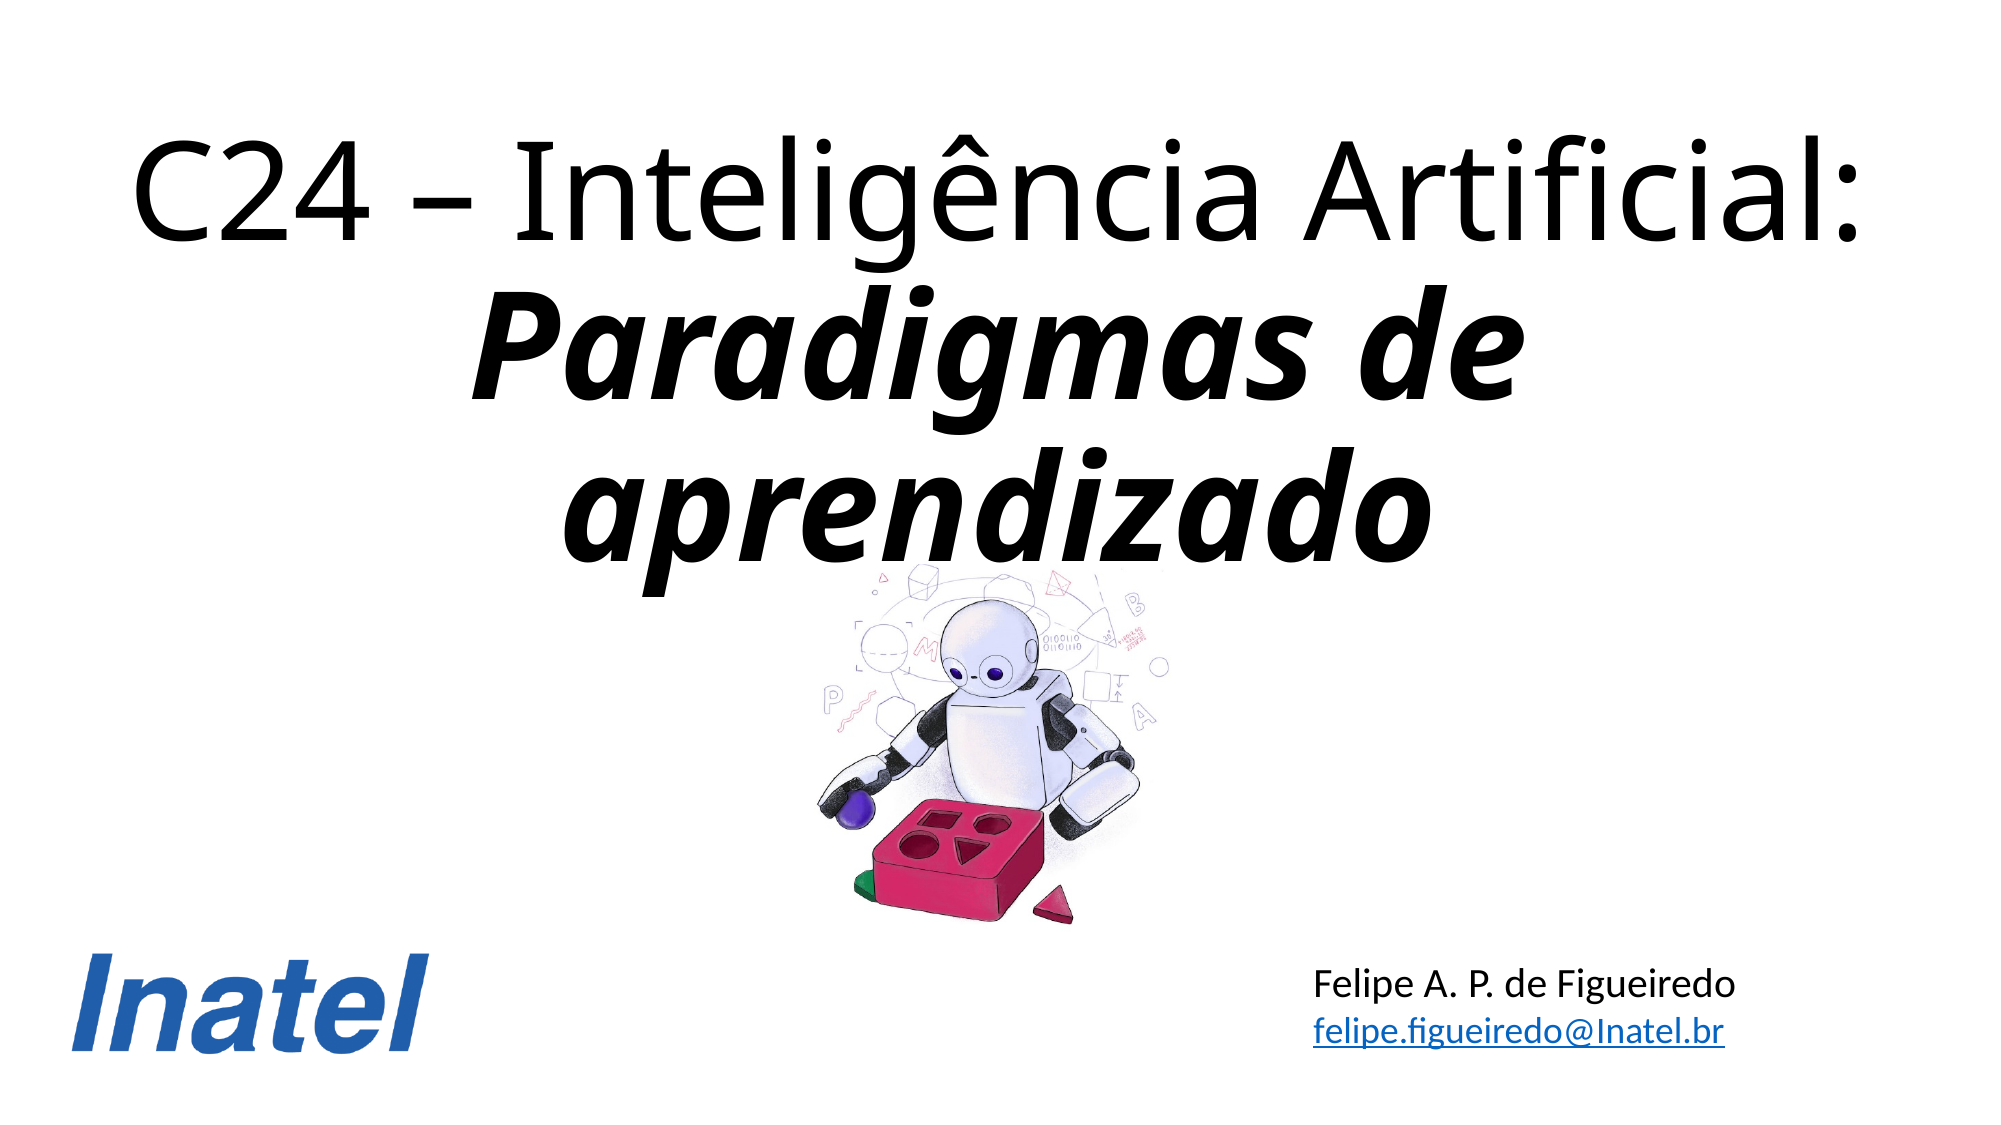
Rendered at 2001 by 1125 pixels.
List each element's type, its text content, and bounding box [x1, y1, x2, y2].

picture [64, 948, 436, 1060]
picture [814, 564, 1186, 932]
text_box Felipe A. P. de Figueiredo felipe.figueiredo@Inatel.br [1298, 948, 1956, 1058]
title C24 – Inteligência Artificial: Paradigmas de aprendizado [103, 137, 1893, 579]
